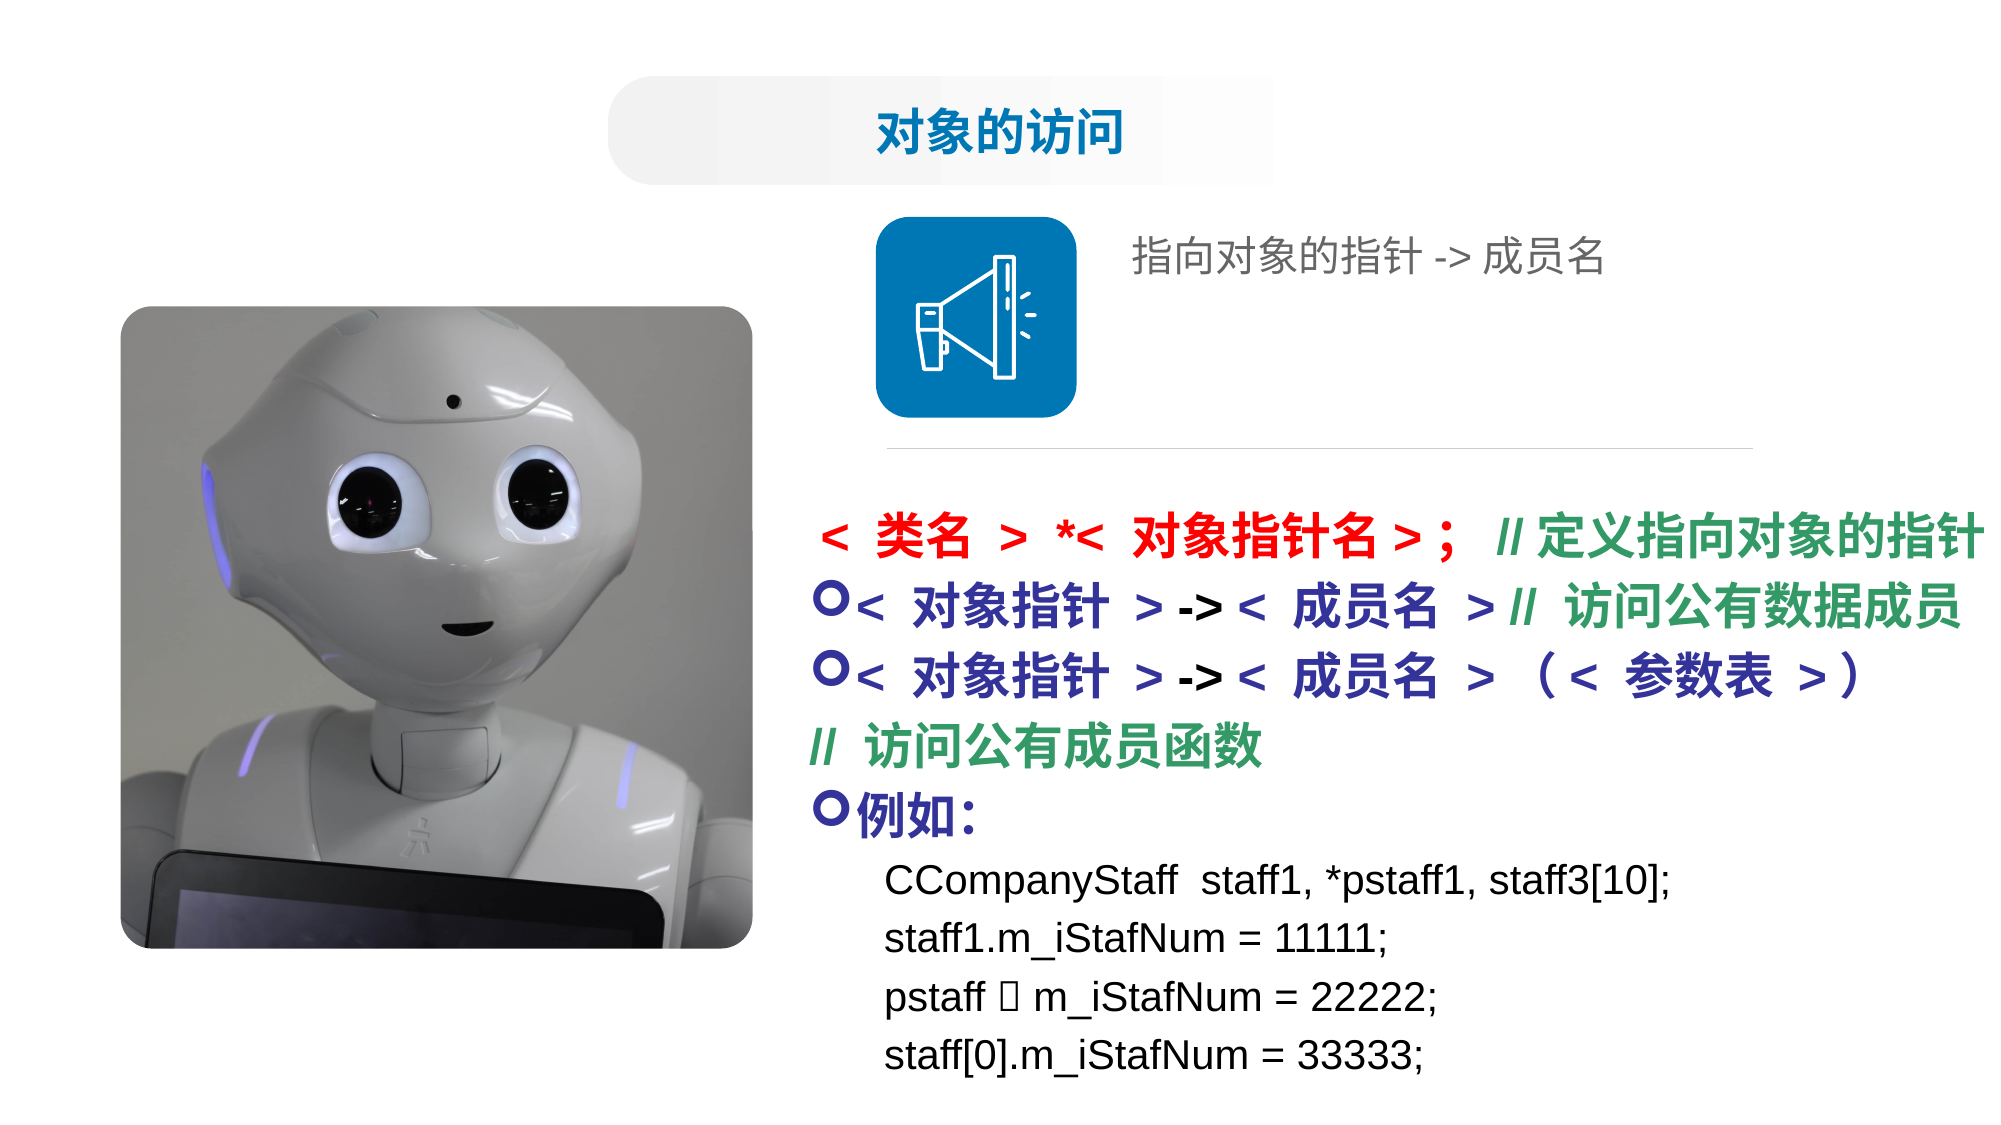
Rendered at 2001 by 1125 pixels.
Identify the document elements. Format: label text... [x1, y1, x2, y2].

text_box [1018, 290, 1032, 301]
text_box < 类名 > *< 对象指针名>；//定义指向对象的指针 < 对象指针 > -> < 成员名 > // 访问公有数据成员 < 对象指针 > -> < 成员名 >（< 参数表 >） // 访问公有成员函数 例如： CCompanyStaff staff1, *pstaff1, staff3[10]; staff1.m_iStafNum = 11111; pstaff  m_iStafNum = 22222; staff[0].m_iStafNum = 33333; [754, 497, 1664, 682]
text_box [914, 253, 1017, 381]
text_box [1018, 330, 1032, 341]
text_box 指向对象的指针->成员名 [1117, 222, 1949, 400]
text_box 对象的访问 [607, 75, 1393, 186]
text_box [119, 305, 754, 950]
text_box [874, 215, 1078, 419]
text_box [1022, 312, 1038, 319]
